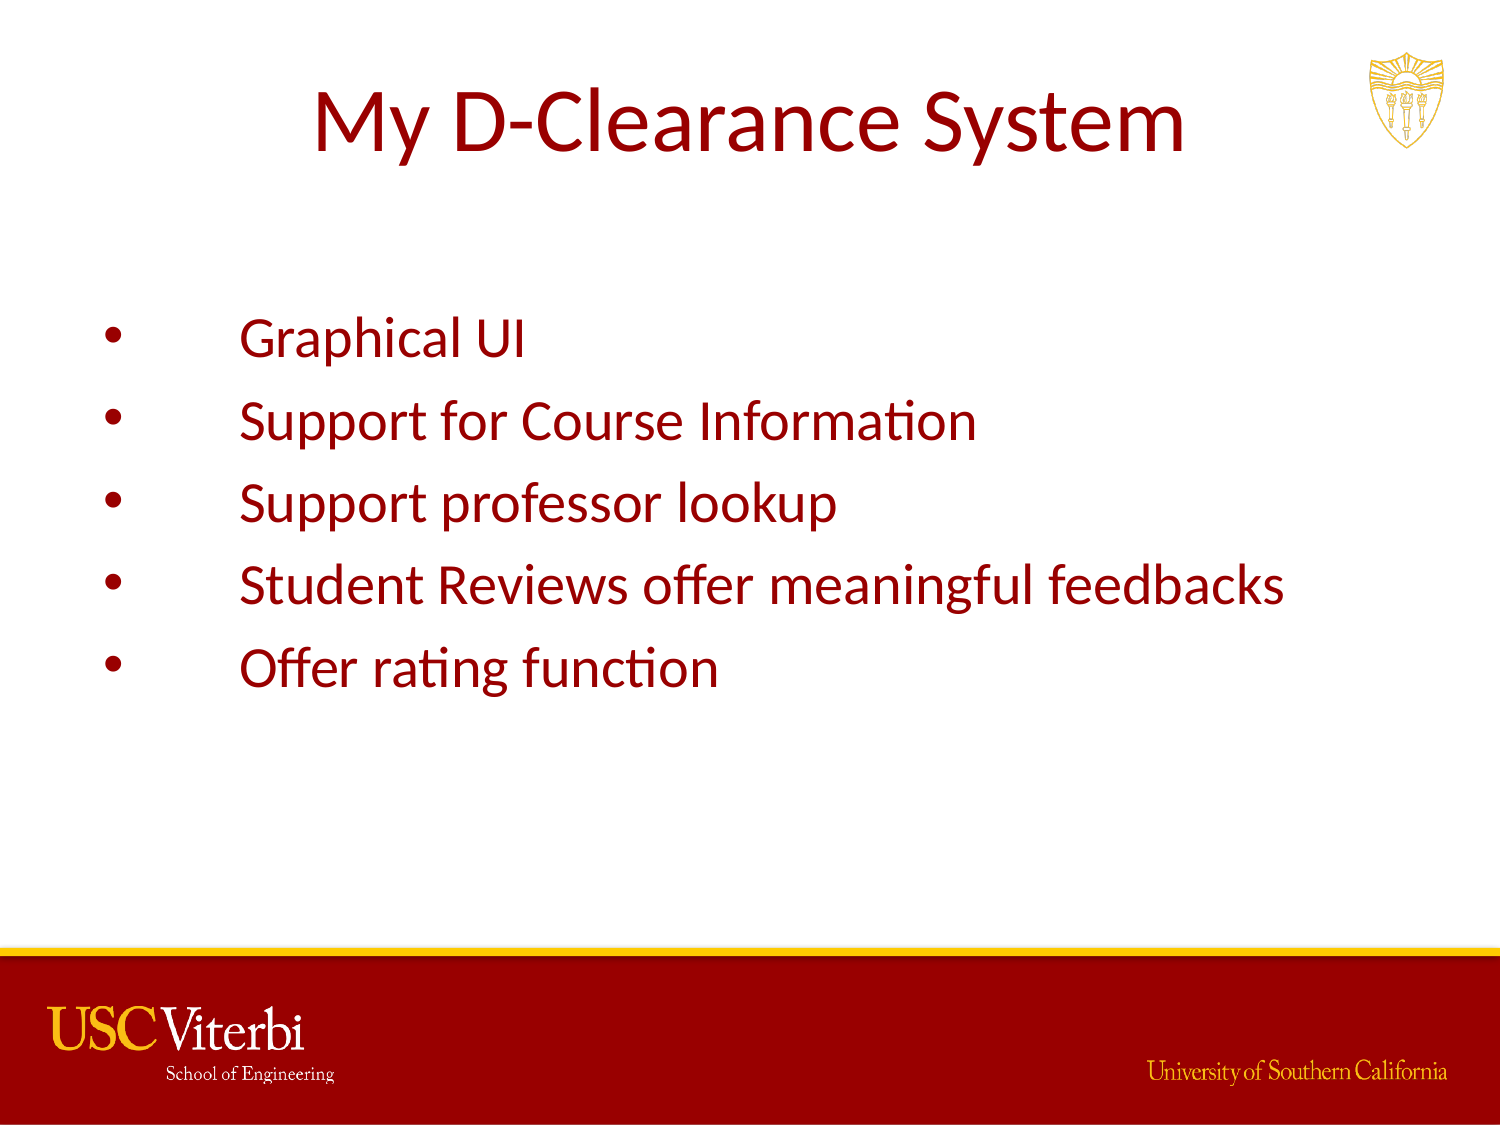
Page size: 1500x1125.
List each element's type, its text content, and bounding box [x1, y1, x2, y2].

picture [1147, 1059, 1447, 1086]
title My D-Clearance System [102, 59, 1398, 278]
picture [47, 1006, 334, 1084]
list Graphical UI Support for Course Information Support professor lookup Student Reviews offer meaningful feedbacks Offer rating function [102, 298, 1398, 1014]
picture [1345, 39, 1468, 162]
